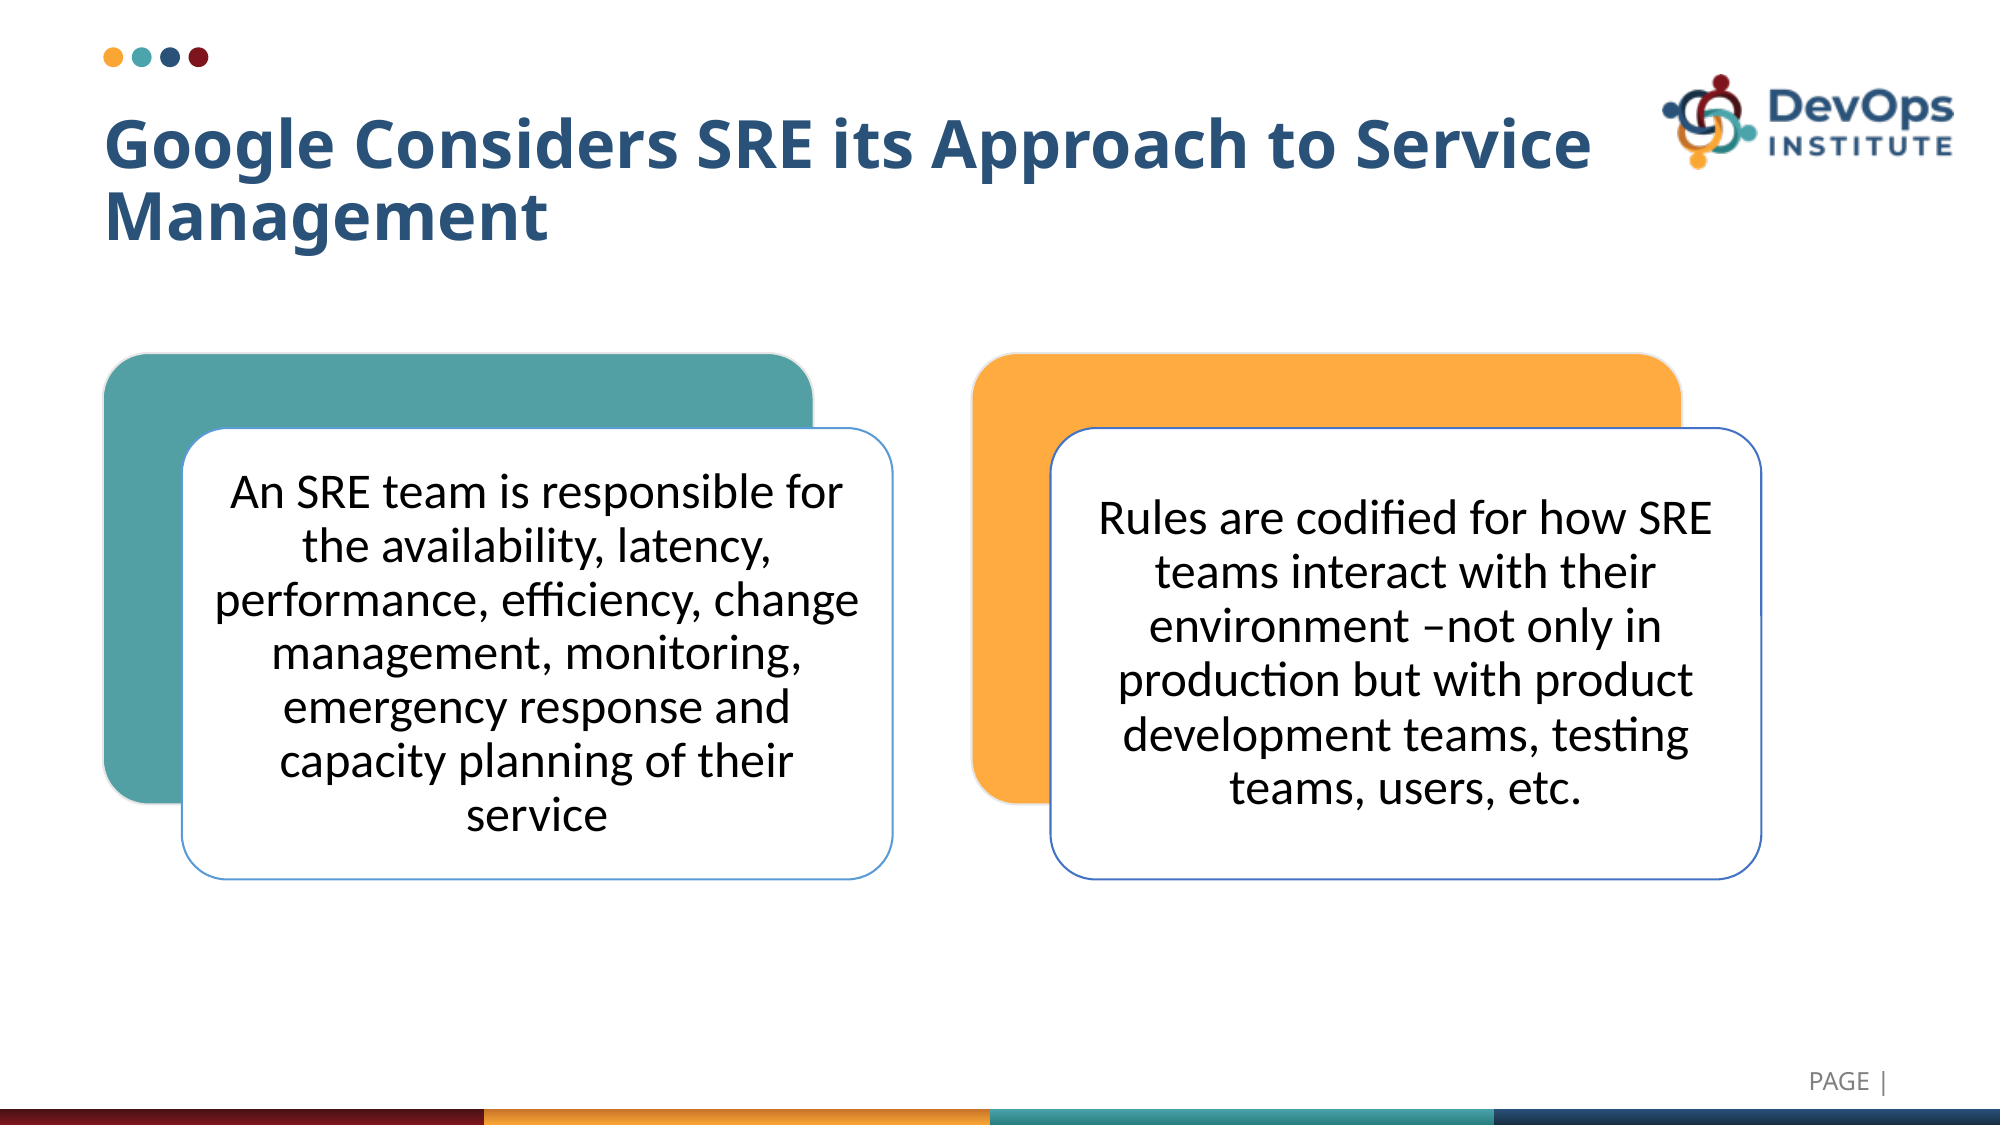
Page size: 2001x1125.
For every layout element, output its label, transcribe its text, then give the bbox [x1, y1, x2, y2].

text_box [102, 353, 1762, 880]
picture [1662, 74, 1954, 170]
title Google Considers SRE its Approach to Service Management [88, 168, 1620, 278]
